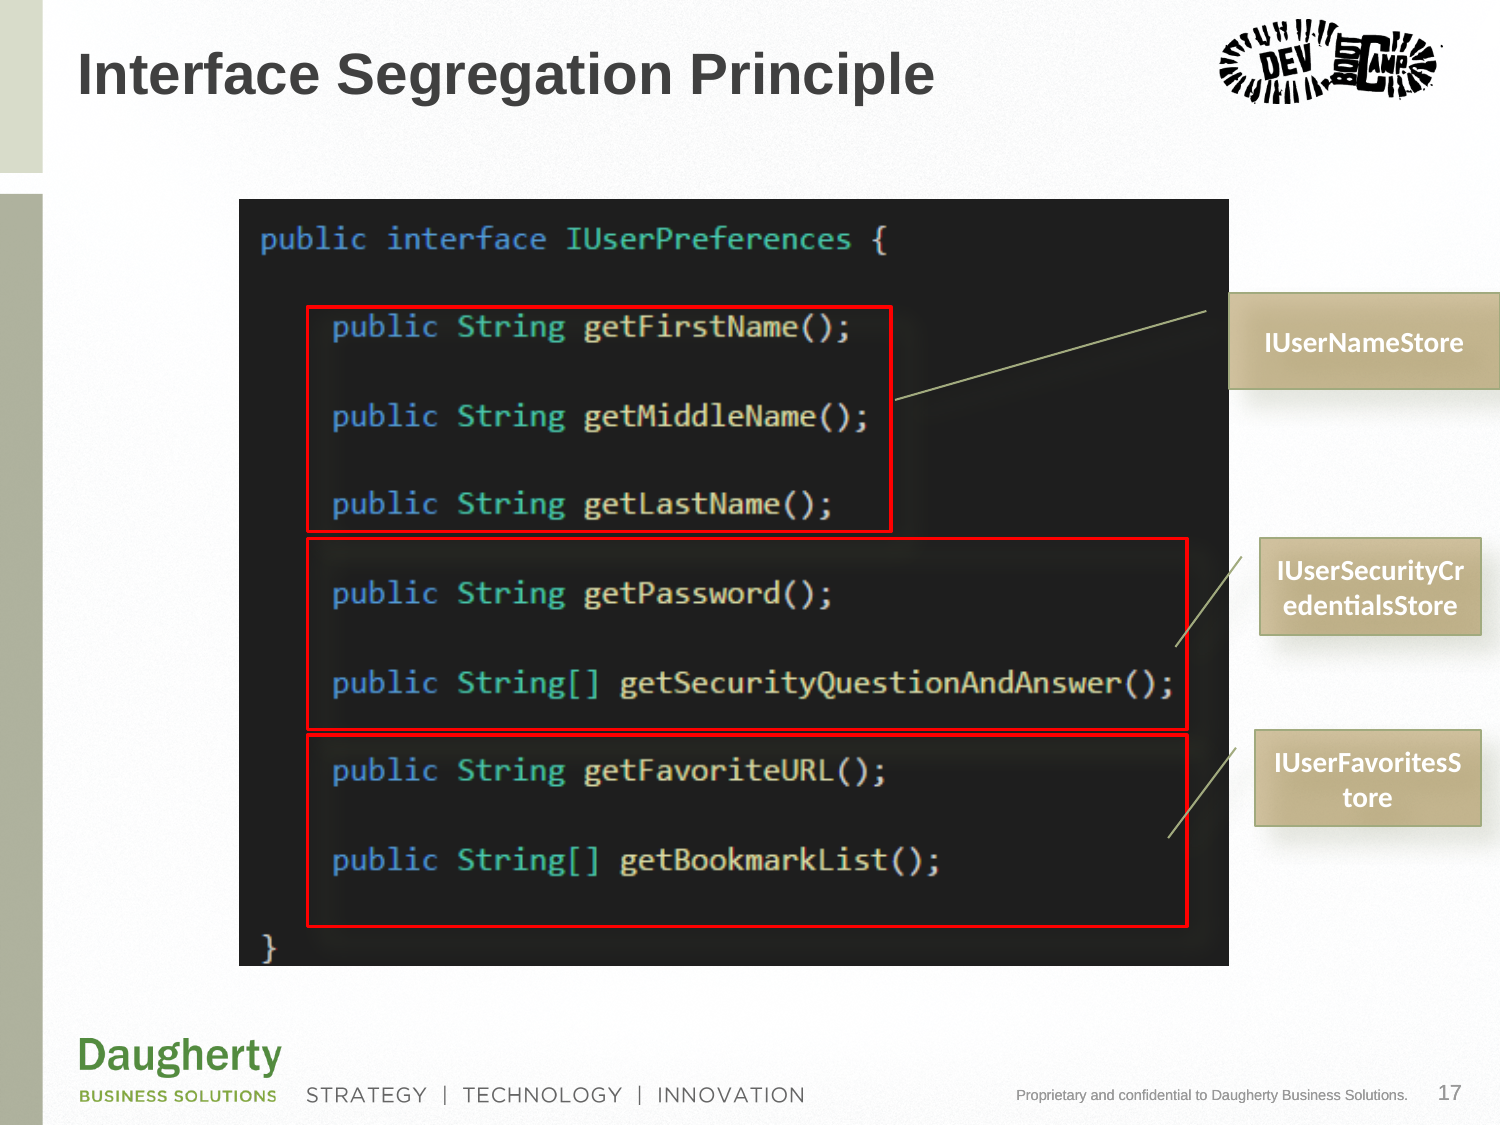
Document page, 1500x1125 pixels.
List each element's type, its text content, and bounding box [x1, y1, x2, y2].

text_box IUserFavoritesStore [1254, 729, 1482, 827]
picture [0, 0, 1500, 1125]
footer Proprietary and confidential to Daugherty Business Solutions. [844, 1078, 1424, 1125]
slide_number 17 [1423, 1071, 1500, 1123]
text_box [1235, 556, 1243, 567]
title Interface Segregation Principle [62, 14, 1447, 128]
text_box IUserNameStore [1235, 292, 1500, 390]
text_box IUserSecurityCredentialsStore [1259, 538, 1482, 636]
